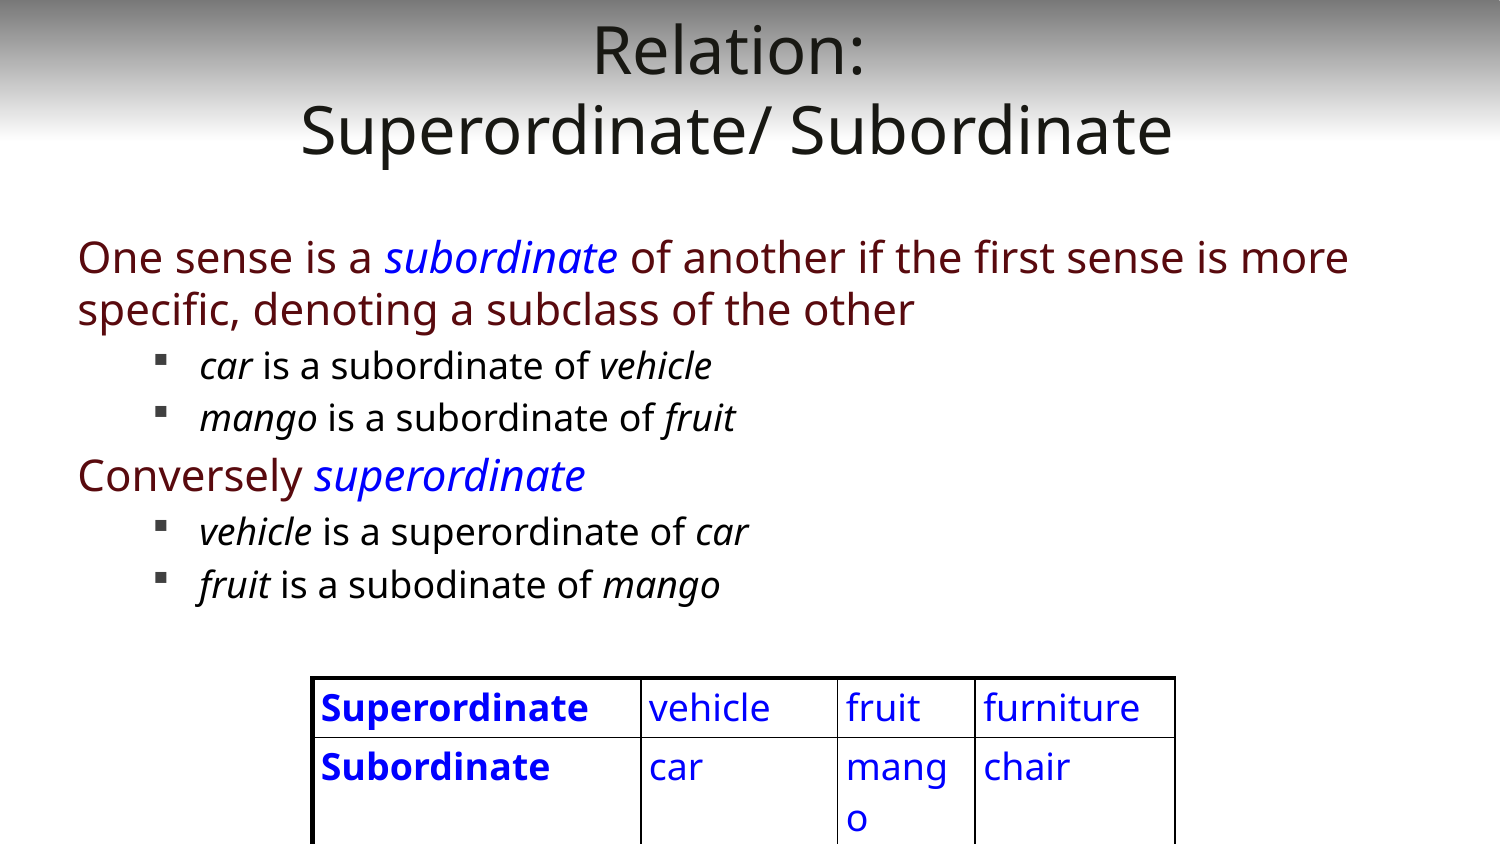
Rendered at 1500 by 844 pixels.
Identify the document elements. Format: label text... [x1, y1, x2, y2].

table_header vehicle [642, 680, 837, 737]
title Relation: Superordinate/ Subordinate [6, 21, 1469, 154]
table_header fruit [838, 680, 974, 737]
table_cell mango [838, 738, 974, 844]
table_header furniture [976, 680, 1174, 737]
table_header Superordinate [315, 680, 640, 737]
table_cell car [642, 738, 837, 844]
list One sense is a subordinate of another if the first sense is more specific, denoting a subclass of the other car is a subordinate of vehicle mango is a subordinate of fruit Conversely superordinate vehicle is a superordinate of car fruit is a subodinate of mango [62, 221, 1413, 797]
table_cell Subordinate [315, 738, 640, 844]
table_cell chair [976, 738, 1174, 844]
